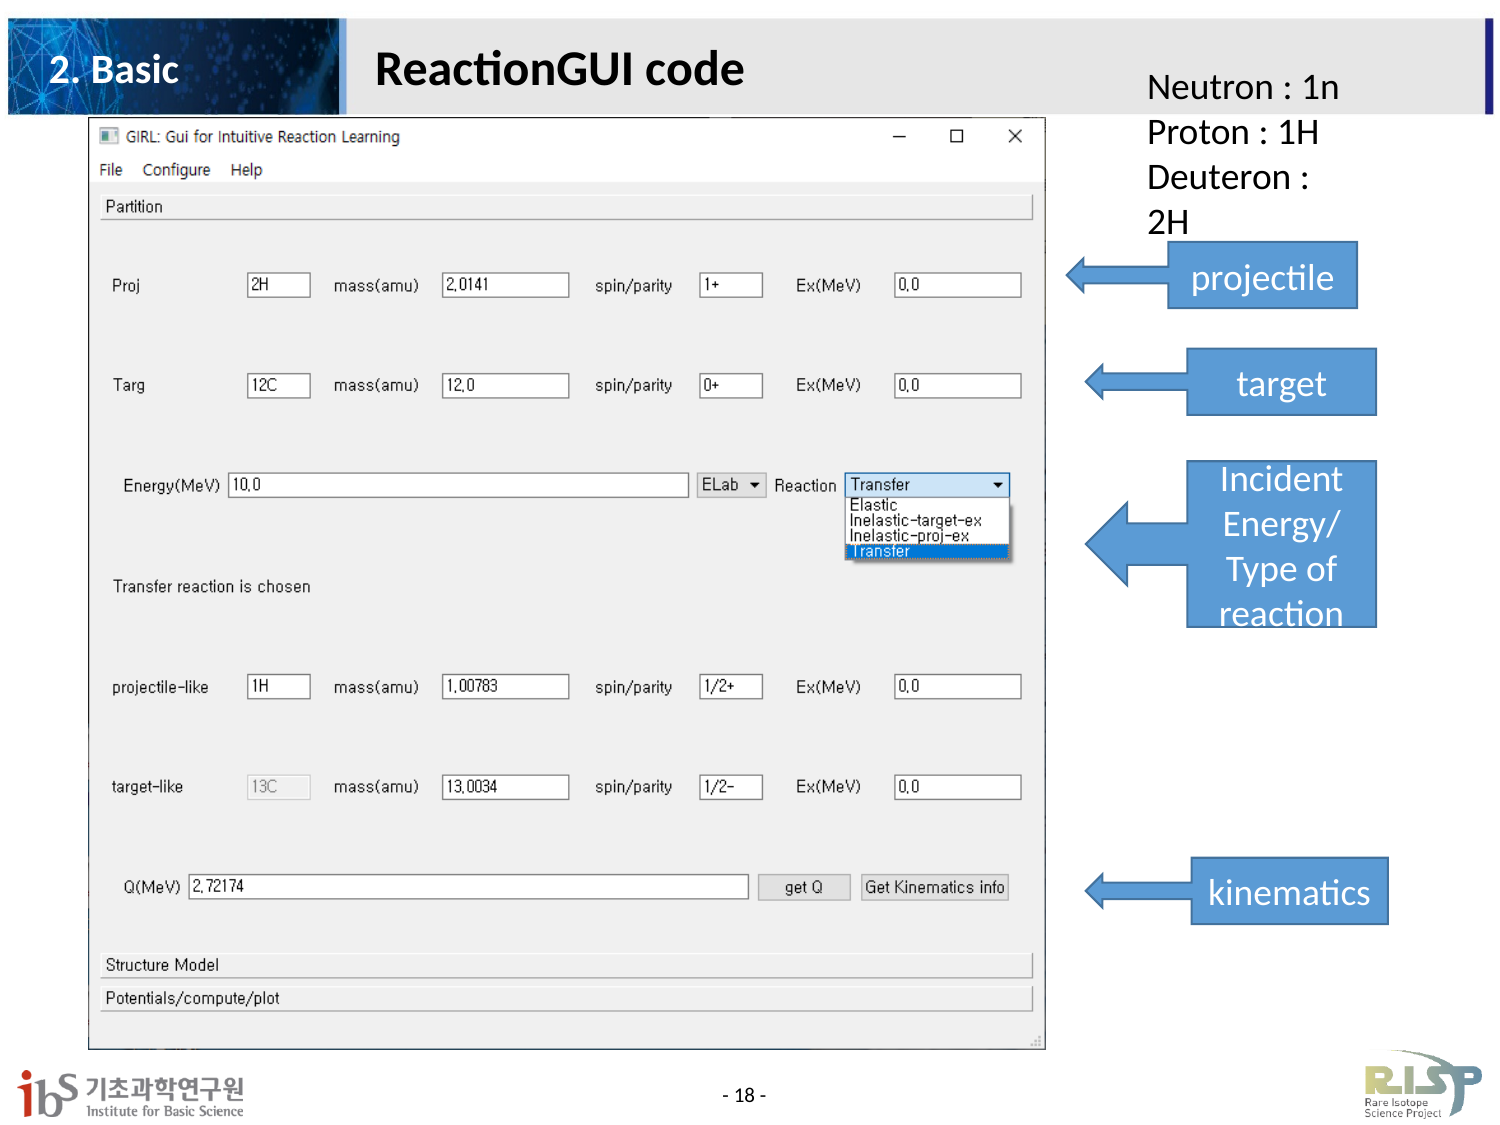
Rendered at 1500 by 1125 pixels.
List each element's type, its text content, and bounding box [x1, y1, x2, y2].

text_box projectile [1065, 240, 1359, 310]
text_box kinematics [1084, 856, 1389, 926]
picture [2, 10, 1500, 1050]
picture [1364, 1049, 1482, 1119]
text_box target [1084, 347, 1378, 416]
picture [17, 1070, 243, 1117]
text_box Neutron : 1n Proton : 1H Deuteron : 2H [1132, 130, 1358, 250]
text_box Incident Energy/ Type of reaction [1084, 460, 1378, 628]
